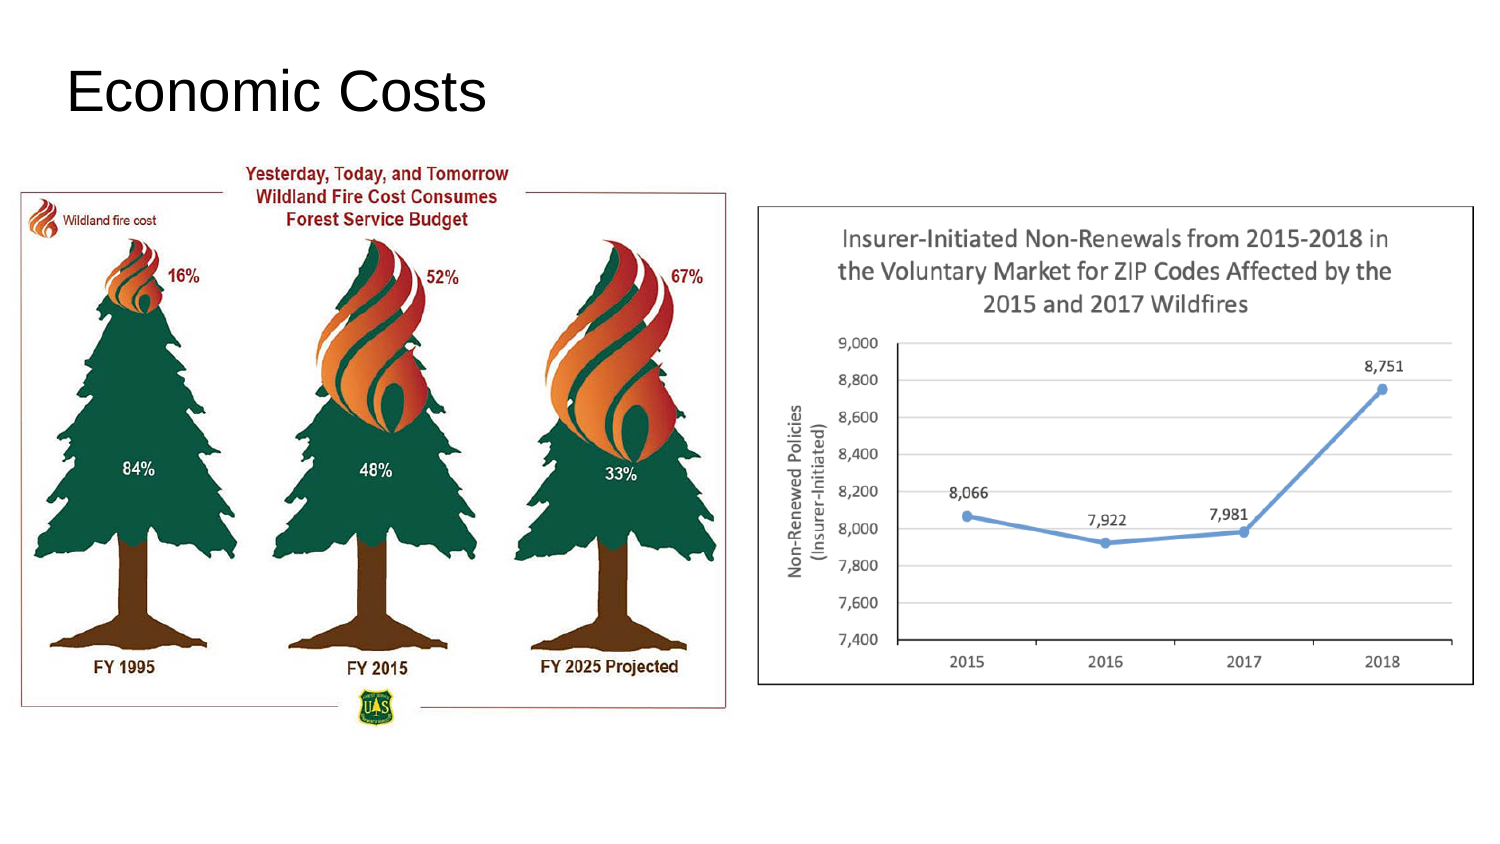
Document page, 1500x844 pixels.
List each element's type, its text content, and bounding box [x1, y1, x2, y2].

title Economic Costs [51, 37, 1449, 132]
picture [10, 158, 732, 735]
picture [749, 192, 1489, 700]
